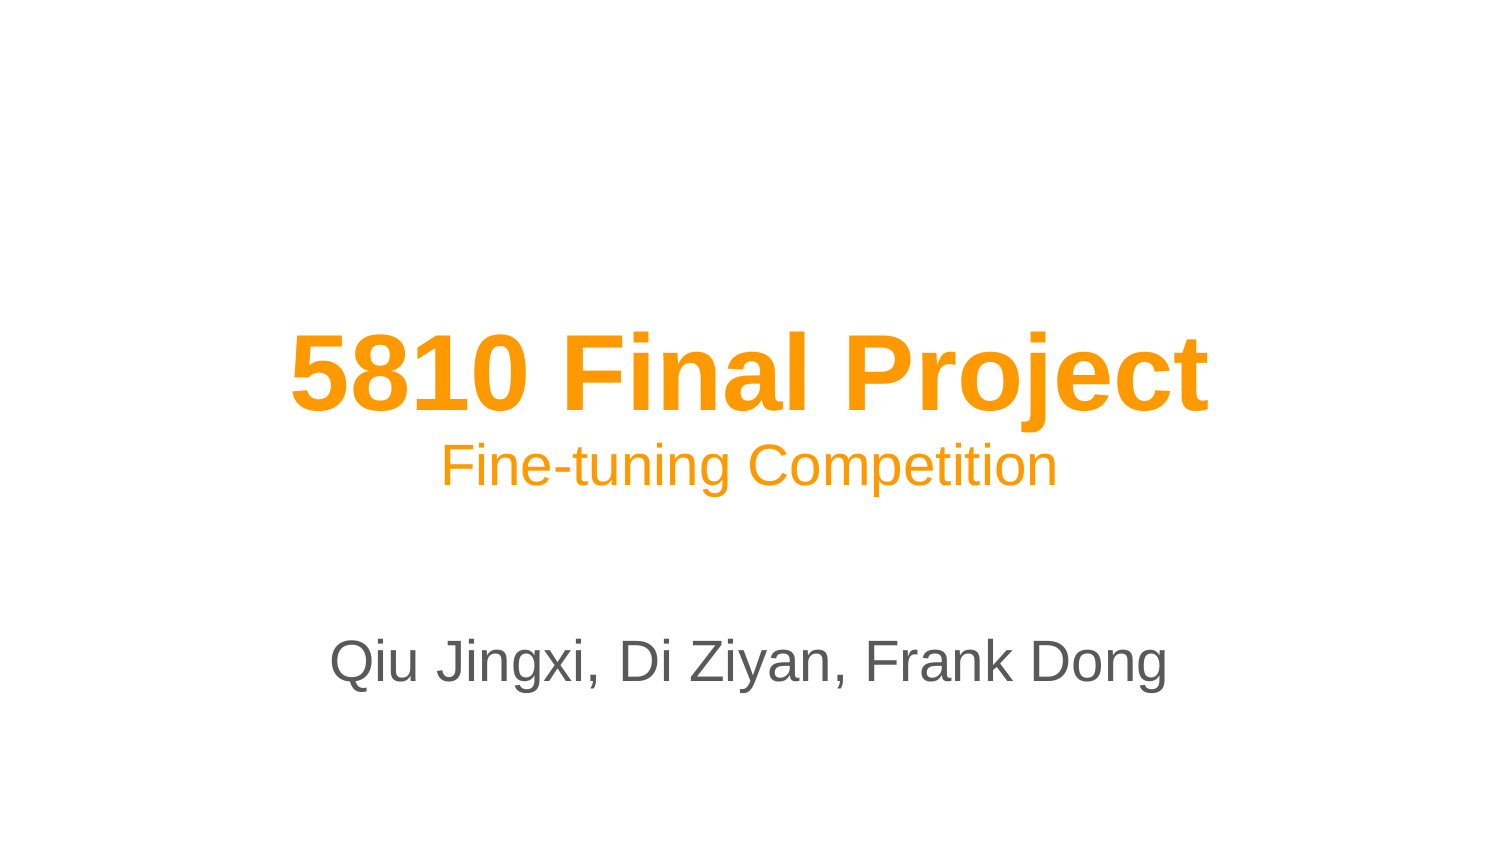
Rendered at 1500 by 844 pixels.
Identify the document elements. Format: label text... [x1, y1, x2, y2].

subtitle Qiu Jingxi, Di Ziyan, Frank Dong [51, 613, 1449, 744]
title 5810 Final Project Fine-tuning Competition [51, 122, 1449, 514]
